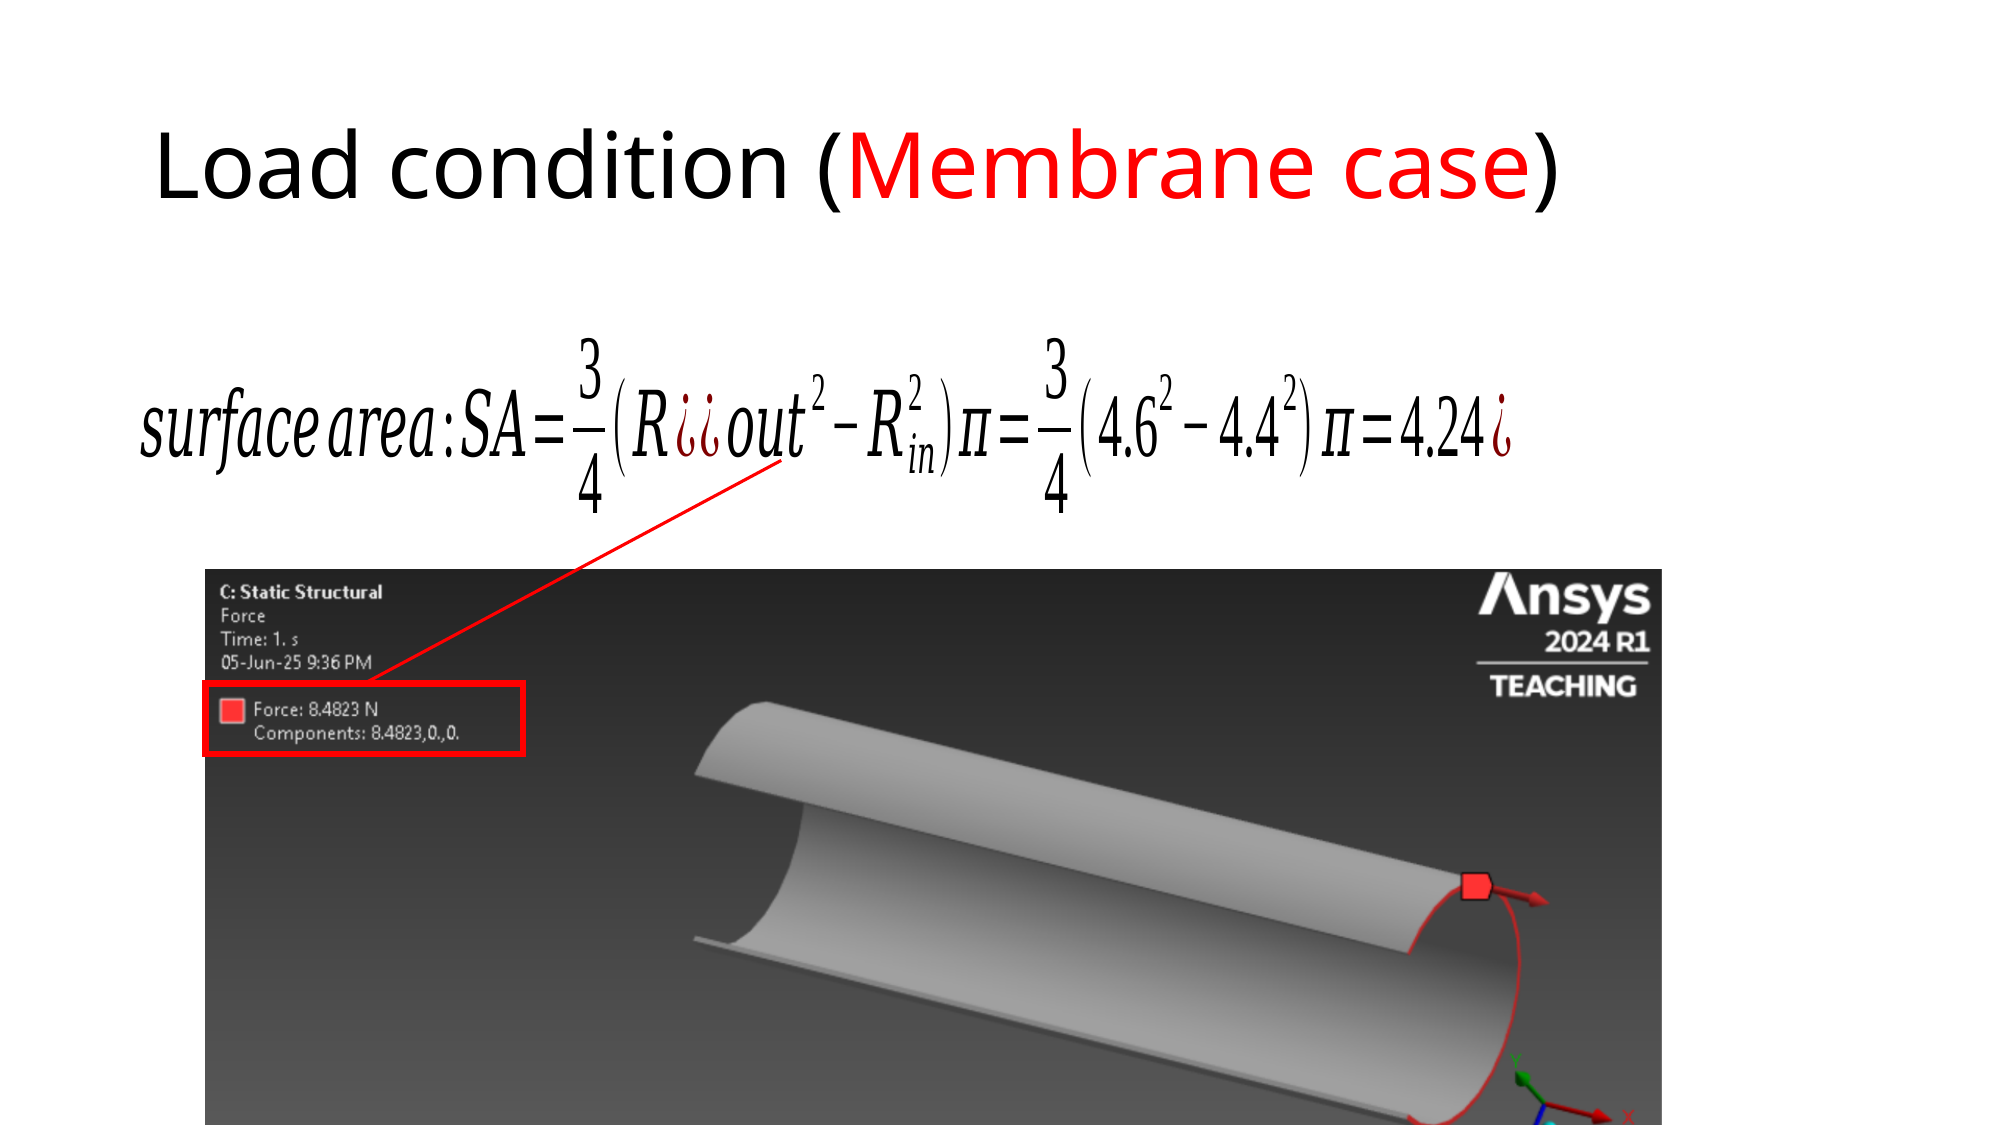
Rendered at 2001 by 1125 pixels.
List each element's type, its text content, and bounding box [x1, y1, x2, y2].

picture [204, 568, 1663, 1125]
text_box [363, 459, 782, 685]
title Load condition (Membrane case) [137, 59, 1911, 278]
